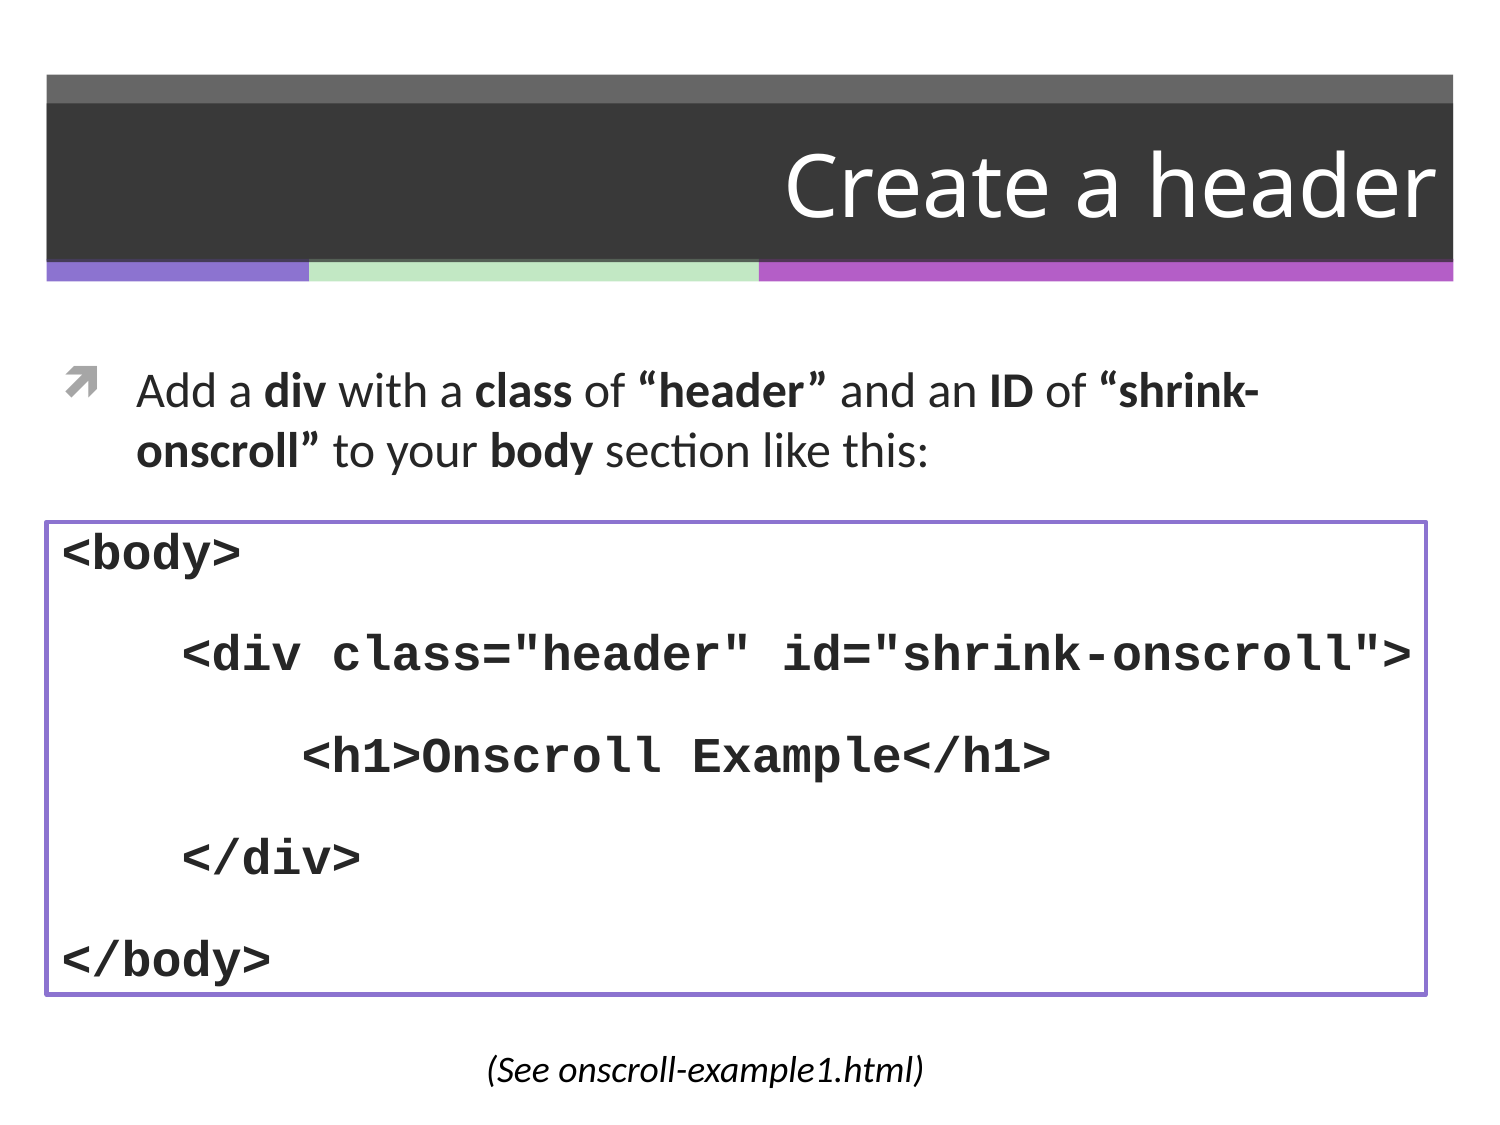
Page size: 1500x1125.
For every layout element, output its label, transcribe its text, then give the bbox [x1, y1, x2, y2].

text_box (See onscroll-example1.html) [471, 1038, 979, 1098]
text_box [44, 520, 1428, 997]
title Create a header [46, 103, 1454, 263]
list Add a div with a class of “header” and an ID of “shrink-onscroll” to your body section like this: <body> <div class="header" id="shrink-onscroll"> <h1>Onscroll Example</h1> </div> </body> [46, 350, 1454, 1005]
